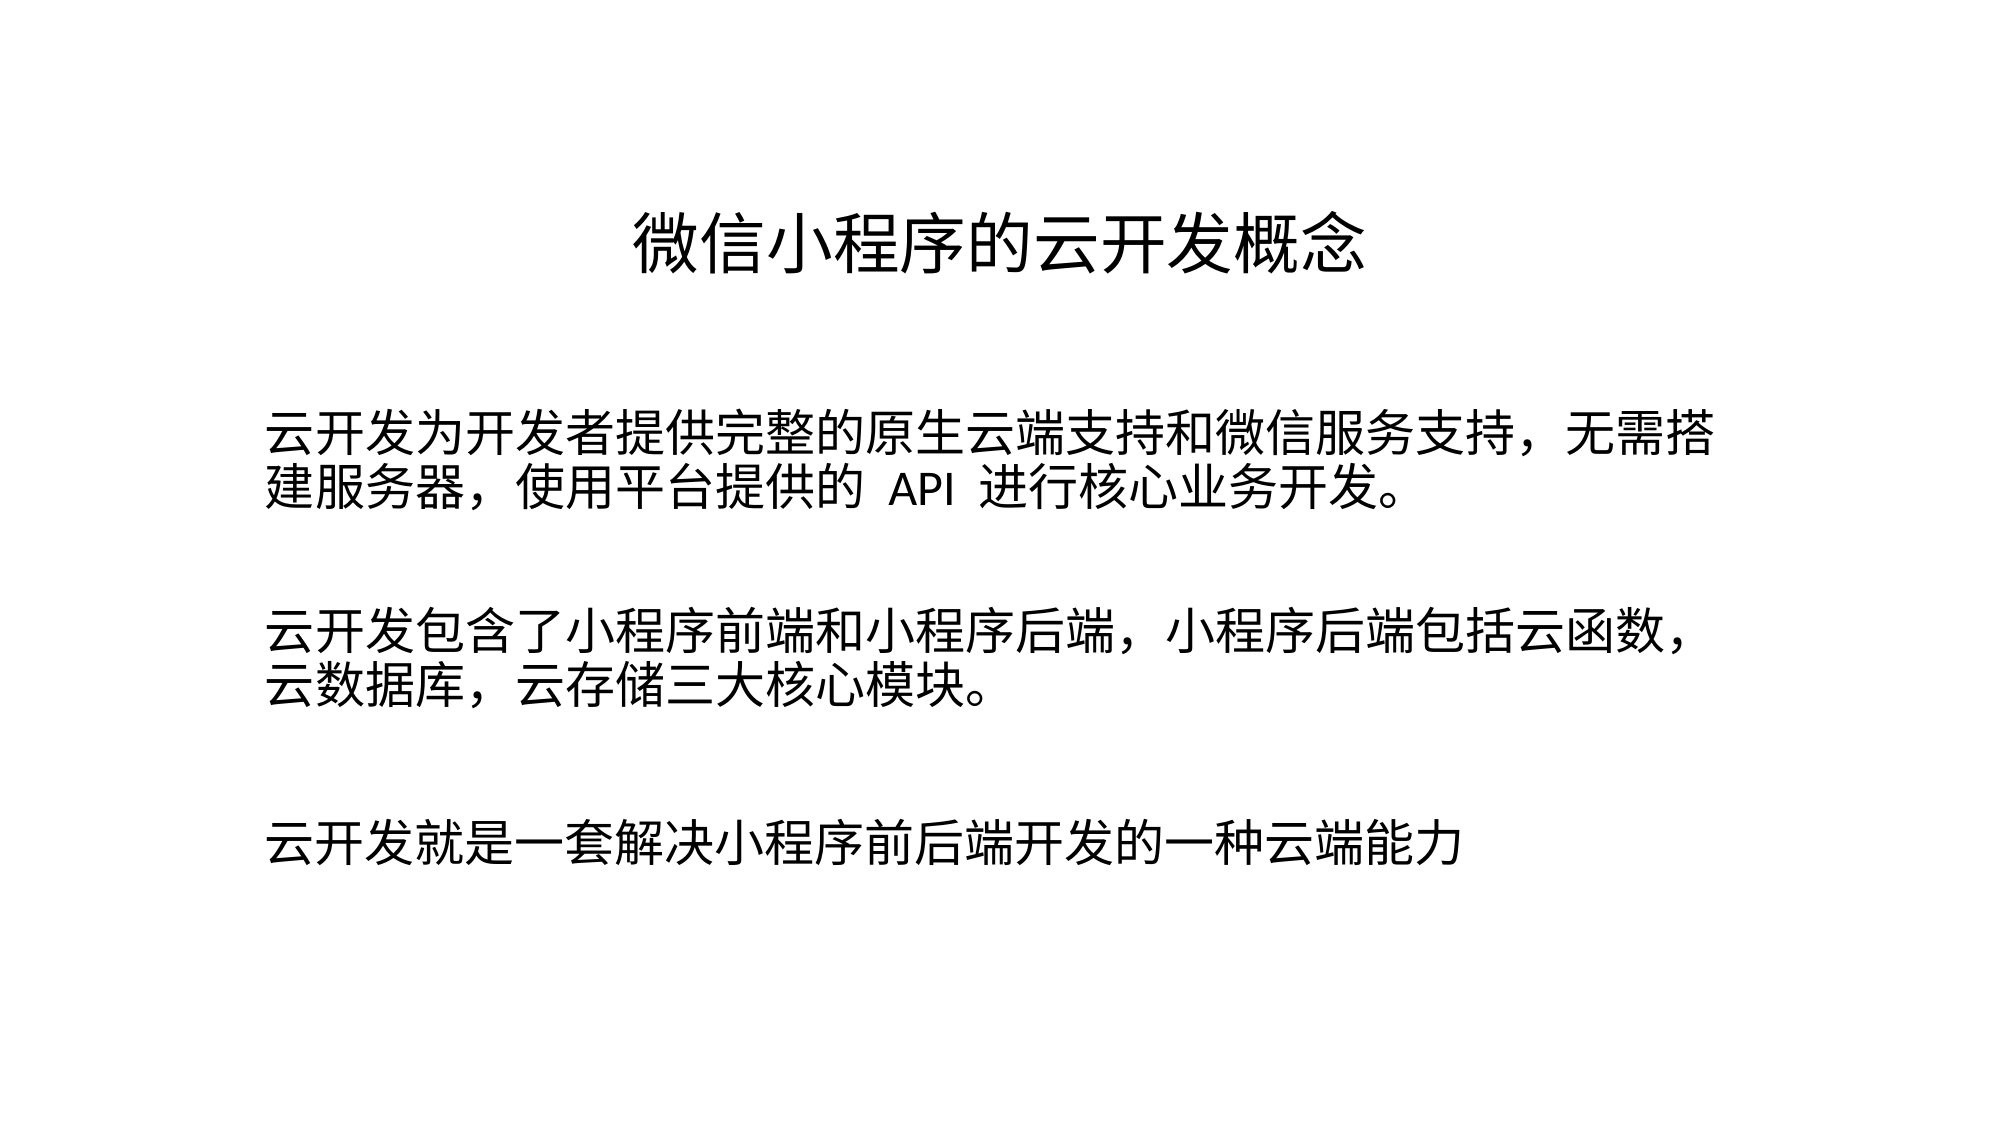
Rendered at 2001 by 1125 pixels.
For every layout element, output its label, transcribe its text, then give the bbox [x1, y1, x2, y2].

text_box 云开发包含了小程序前端和小程序后端，小程序后端包括云函数，云数据库，云存储三大核心模块。 [249, 598, 1750, 838]
text_box 云开发就是一套解决小程序前后端开发的一种云端能力 [249, 803, 1687, 879]
subtitle 云开发为开发者提供完整的原生云端支持和微信服务支持，无需搭建服务器，使用平台提供的 API 进行核心业务开发。 [249, 401, 1750, 598]
title 微信小程序的云开发概念 [249, 165, 1750, 291]
